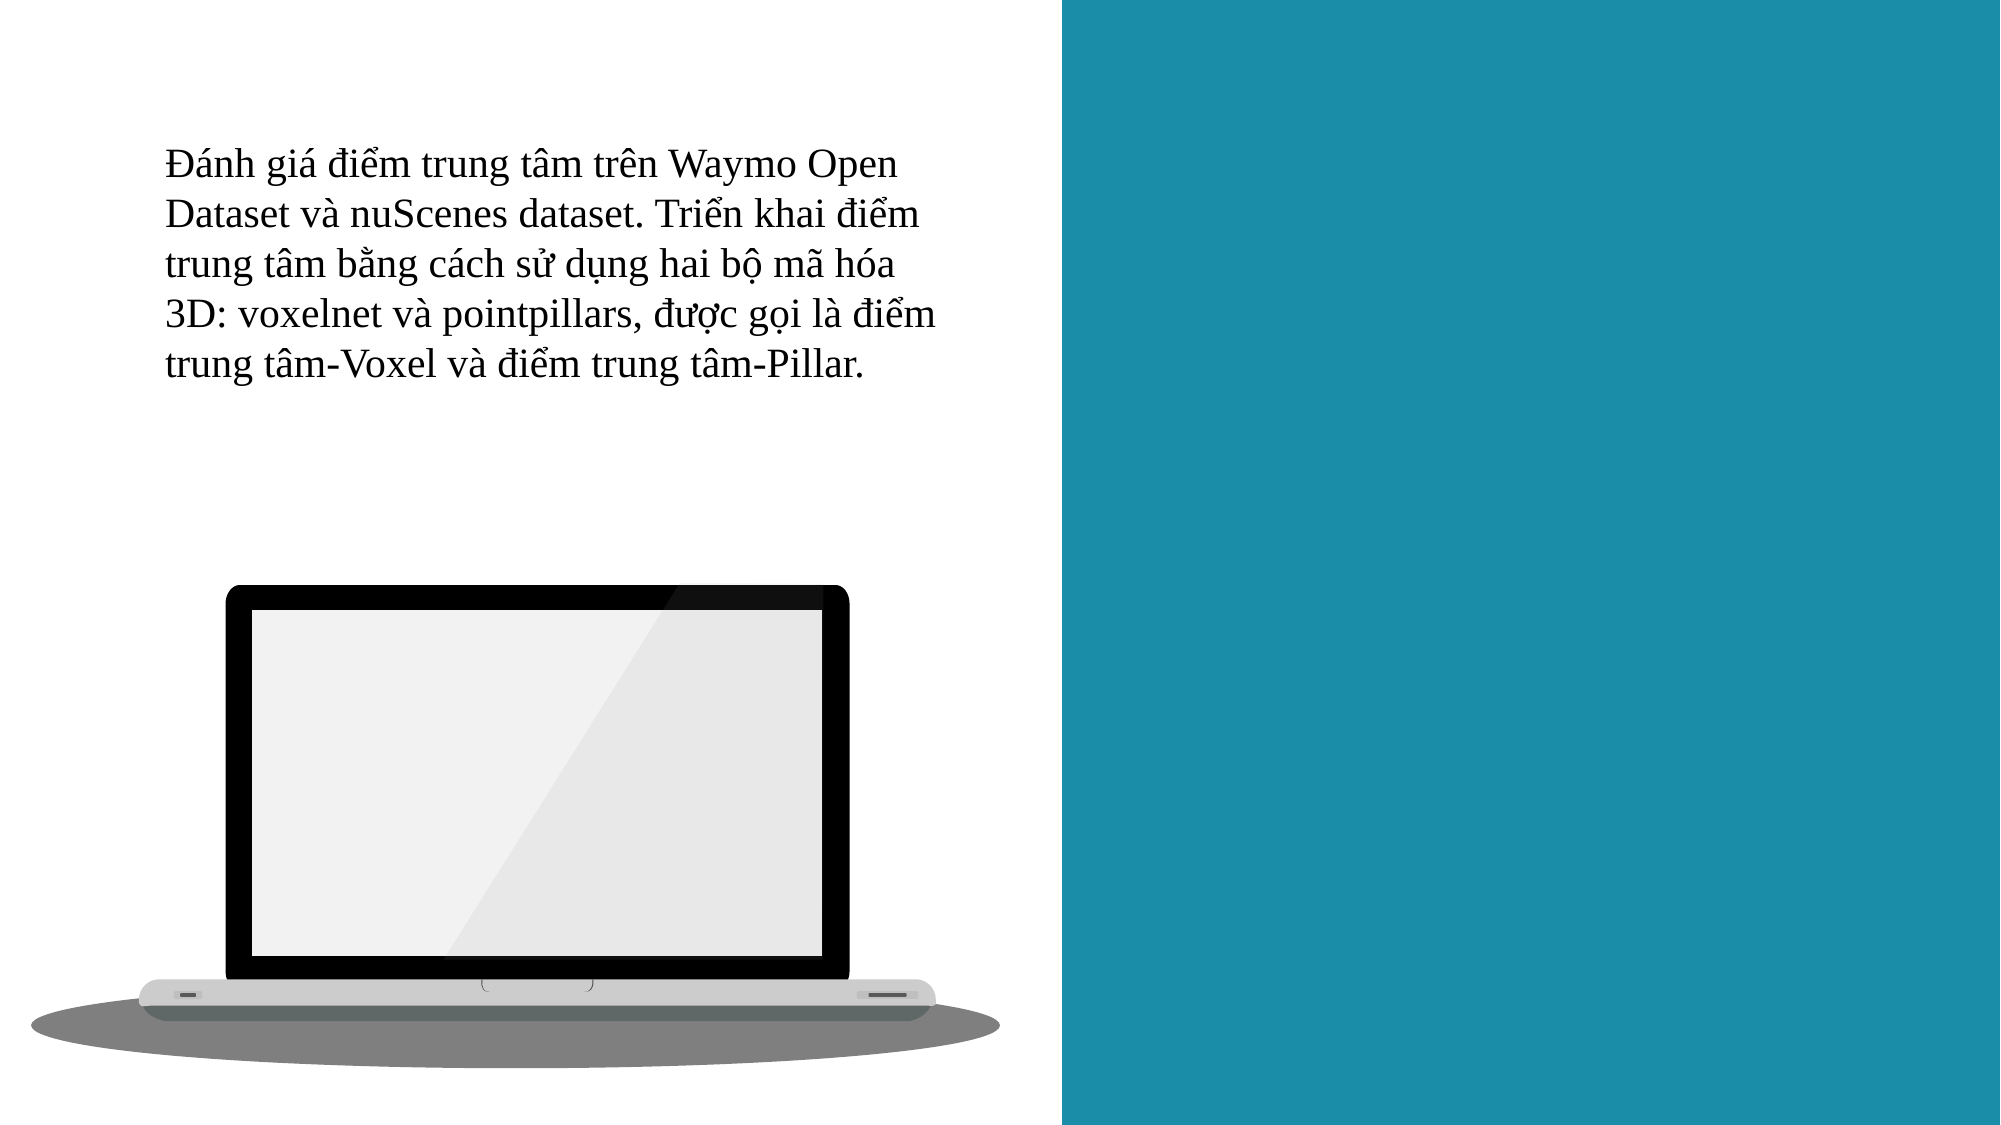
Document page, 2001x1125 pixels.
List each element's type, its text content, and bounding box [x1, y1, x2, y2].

text_box [1062, 0, 2000, 1125]
text_box Đánh giá điểm trung tâm trên Waymo Open Dataset và nuScenes dataset. Triển khai điểm trung tâm bằng cách sử dụng hai bộ mã hóa 3D: voxelnet và pointpillars, được gọi là điểm trung tâm-Voxel và điểm trung tâm-Pillar. [149, 128, 974, 444]
